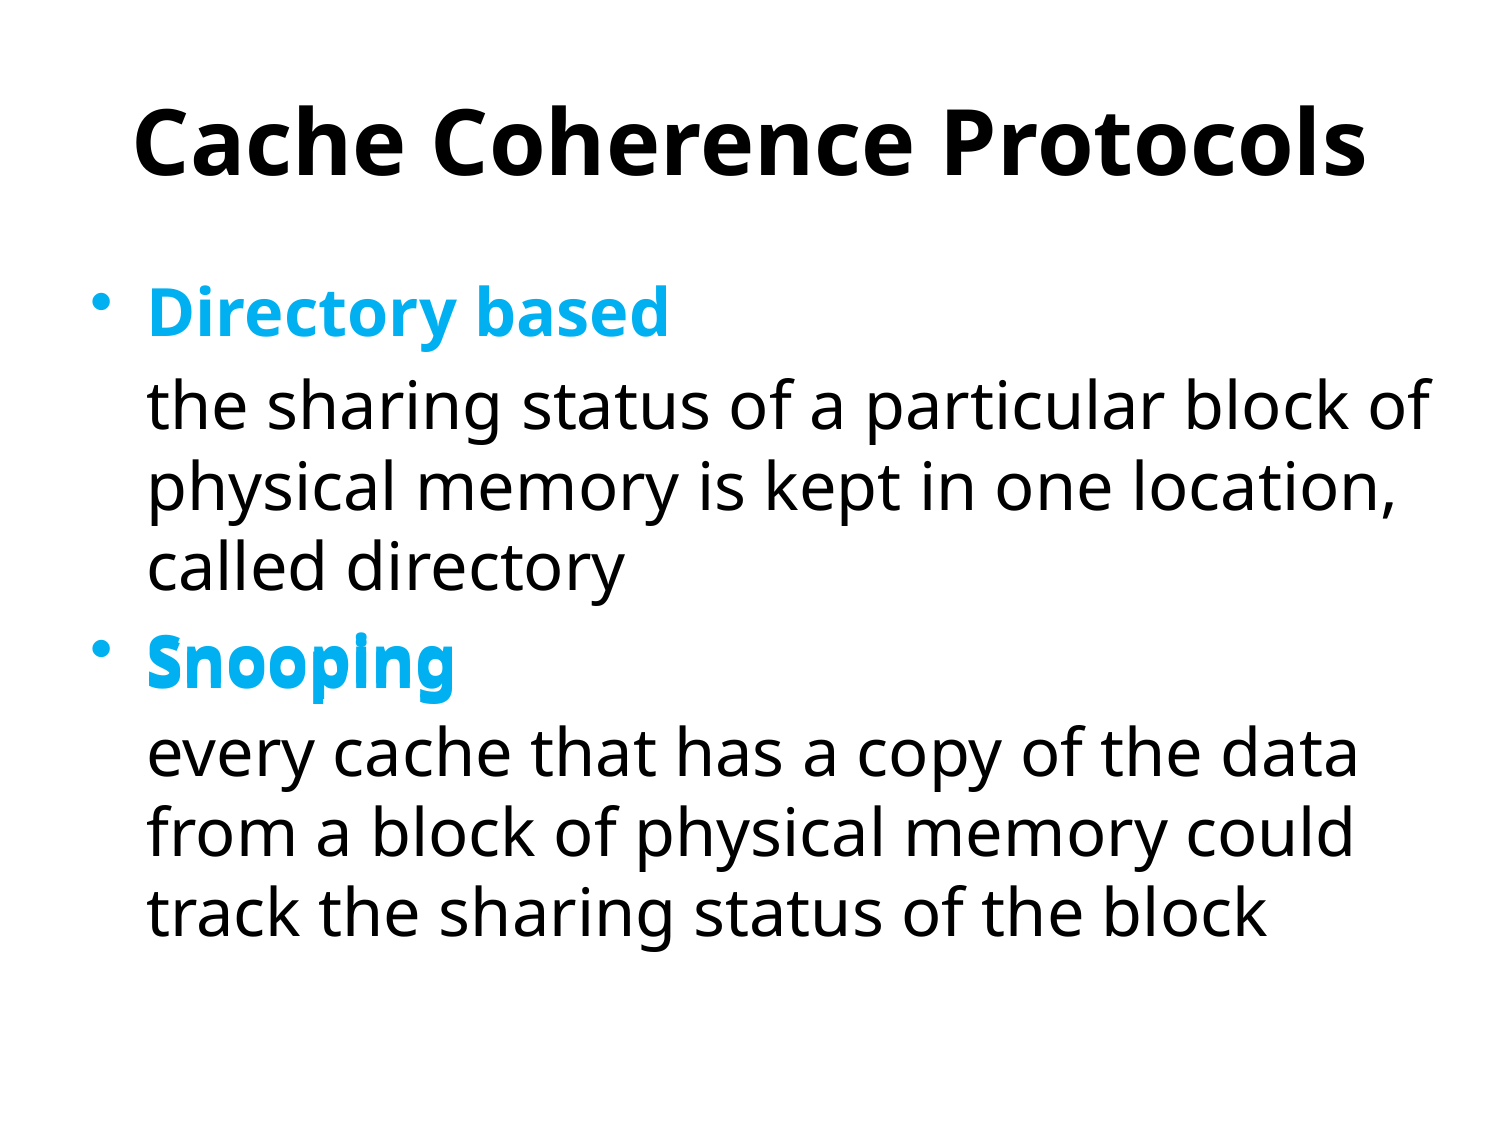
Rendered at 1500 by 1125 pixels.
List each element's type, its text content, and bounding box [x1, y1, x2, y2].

list Directory based the sharing status of a particular block of physical memory is kept in one location, called directory Snooping every cache that has a copy of the data from a block of physical memory could track the sharing status of the block [75, 262, 1500, 1125]
text_box Snooping [131, 614, 1494, 752]
title Cache Coherence Protocols [0, 45, 1500, 233]
